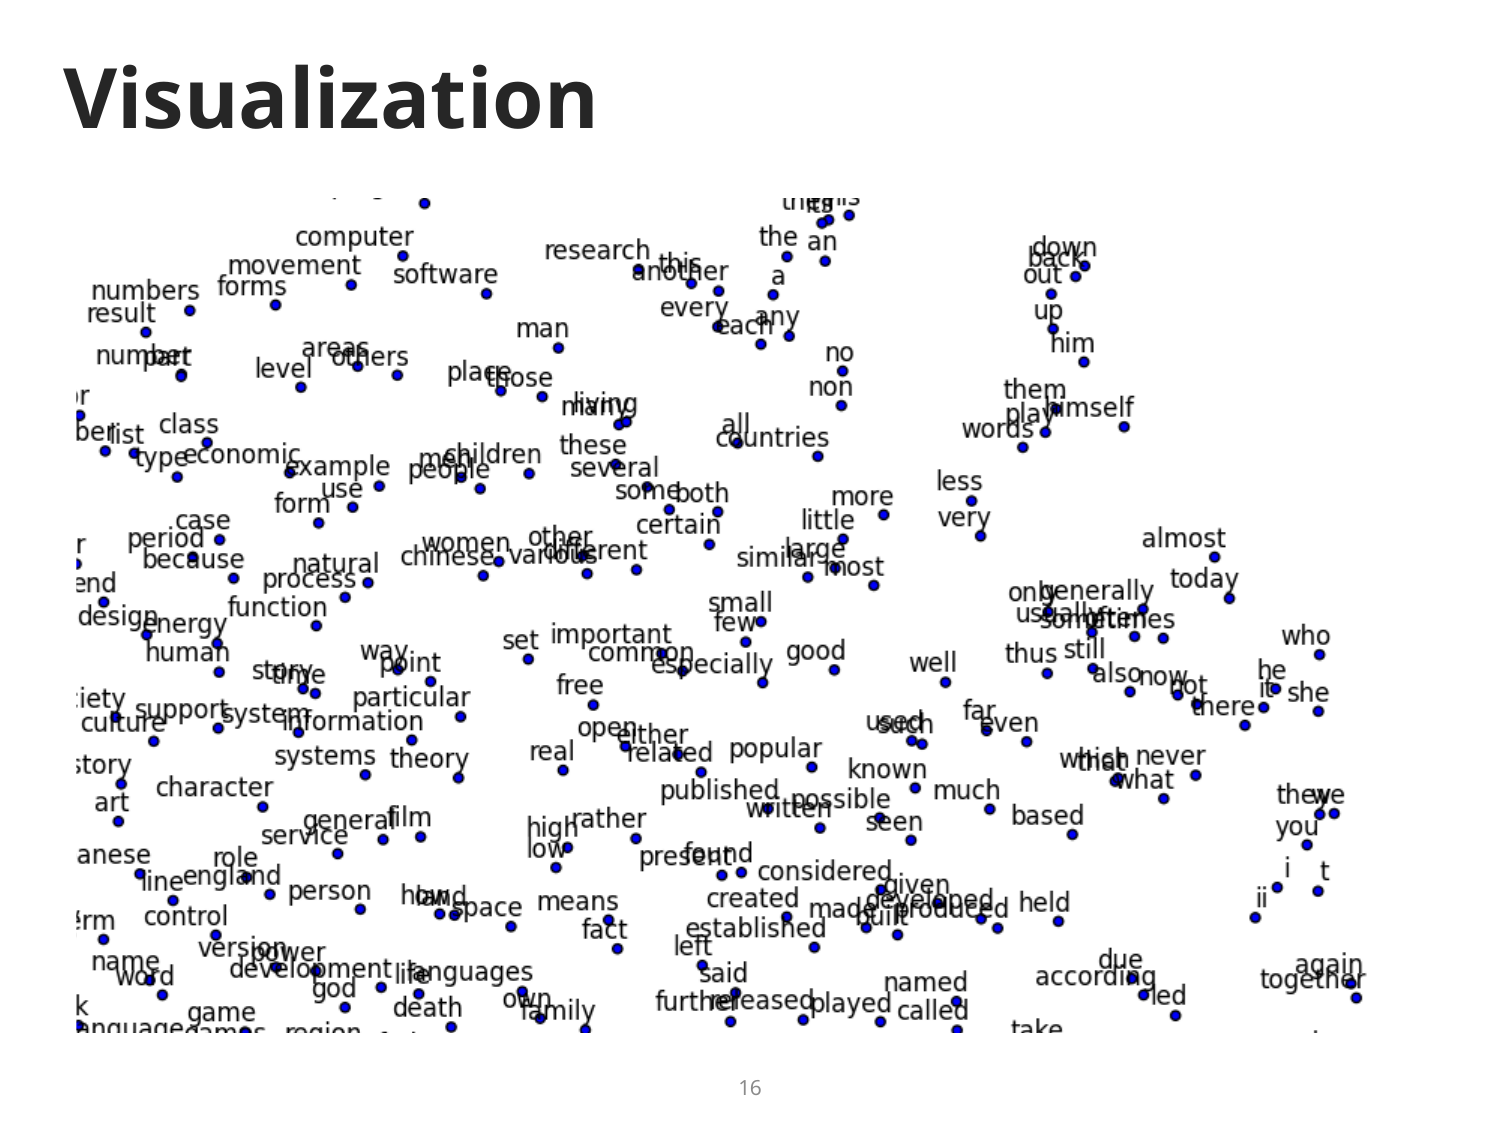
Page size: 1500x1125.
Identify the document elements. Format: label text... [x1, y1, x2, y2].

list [76, 198, 1424, 1033]
slide_number 16 [575, 1058, 925, 1119]
title Visualization [48, 41, 1456, 149]
